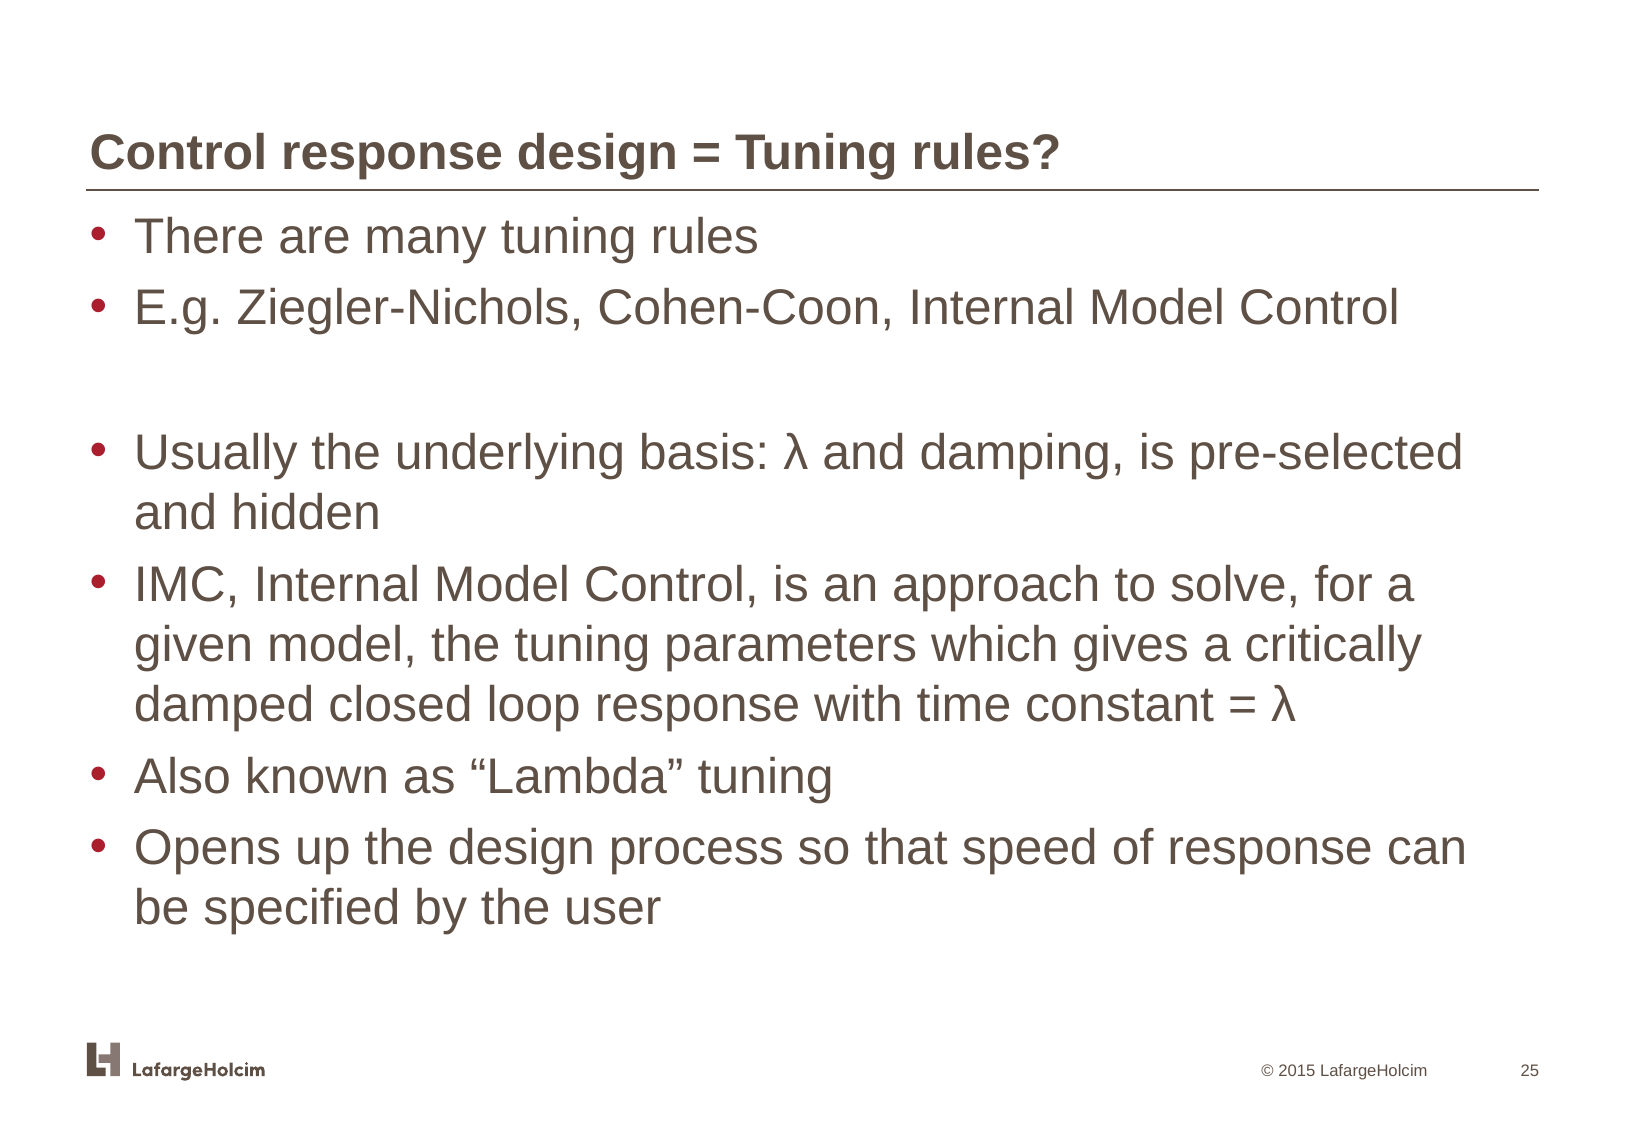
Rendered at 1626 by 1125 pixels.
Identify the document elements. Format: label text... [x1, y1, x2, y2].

text_box 25 [1467, 1052, 1539, 1080]
text_box There are many tuning rules E.g. Ziegler-Nichols, Cohen-Coon, Internal Model Control Usually the underlying basis: λ and damping, is pre-selected and hidden IMC, Internal Model Control, is an approach to solve, for a given model, the tuning parameters which gives a critically damped closed loop response with time constant = λ Also known as “Lambda” tuning Opens up the design process so that speed of response can be specified by the user [89, 203, 1531, 1042]
text_box Control response design = Tuning rules? [89, 51, 1529, 182]
